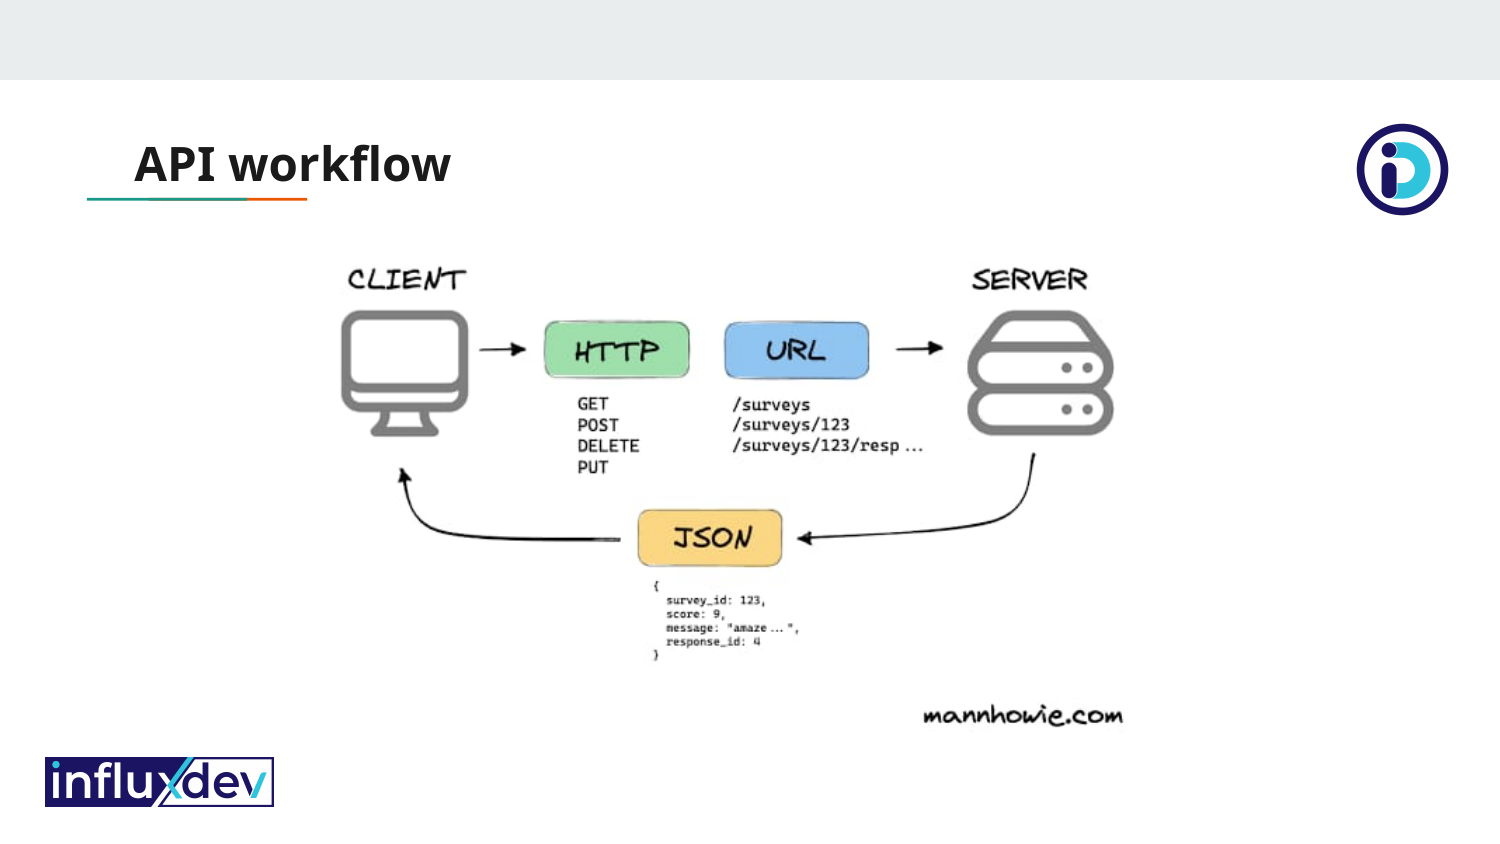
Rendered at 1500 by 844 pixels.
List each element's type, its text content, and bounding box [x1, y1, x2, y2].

picture [1351, 118, 1454, 221]
picture [273, 222, 1202, 742]
picture [45, 756, 275, 807]
title API workflow [119, 119, 1349, 207]
